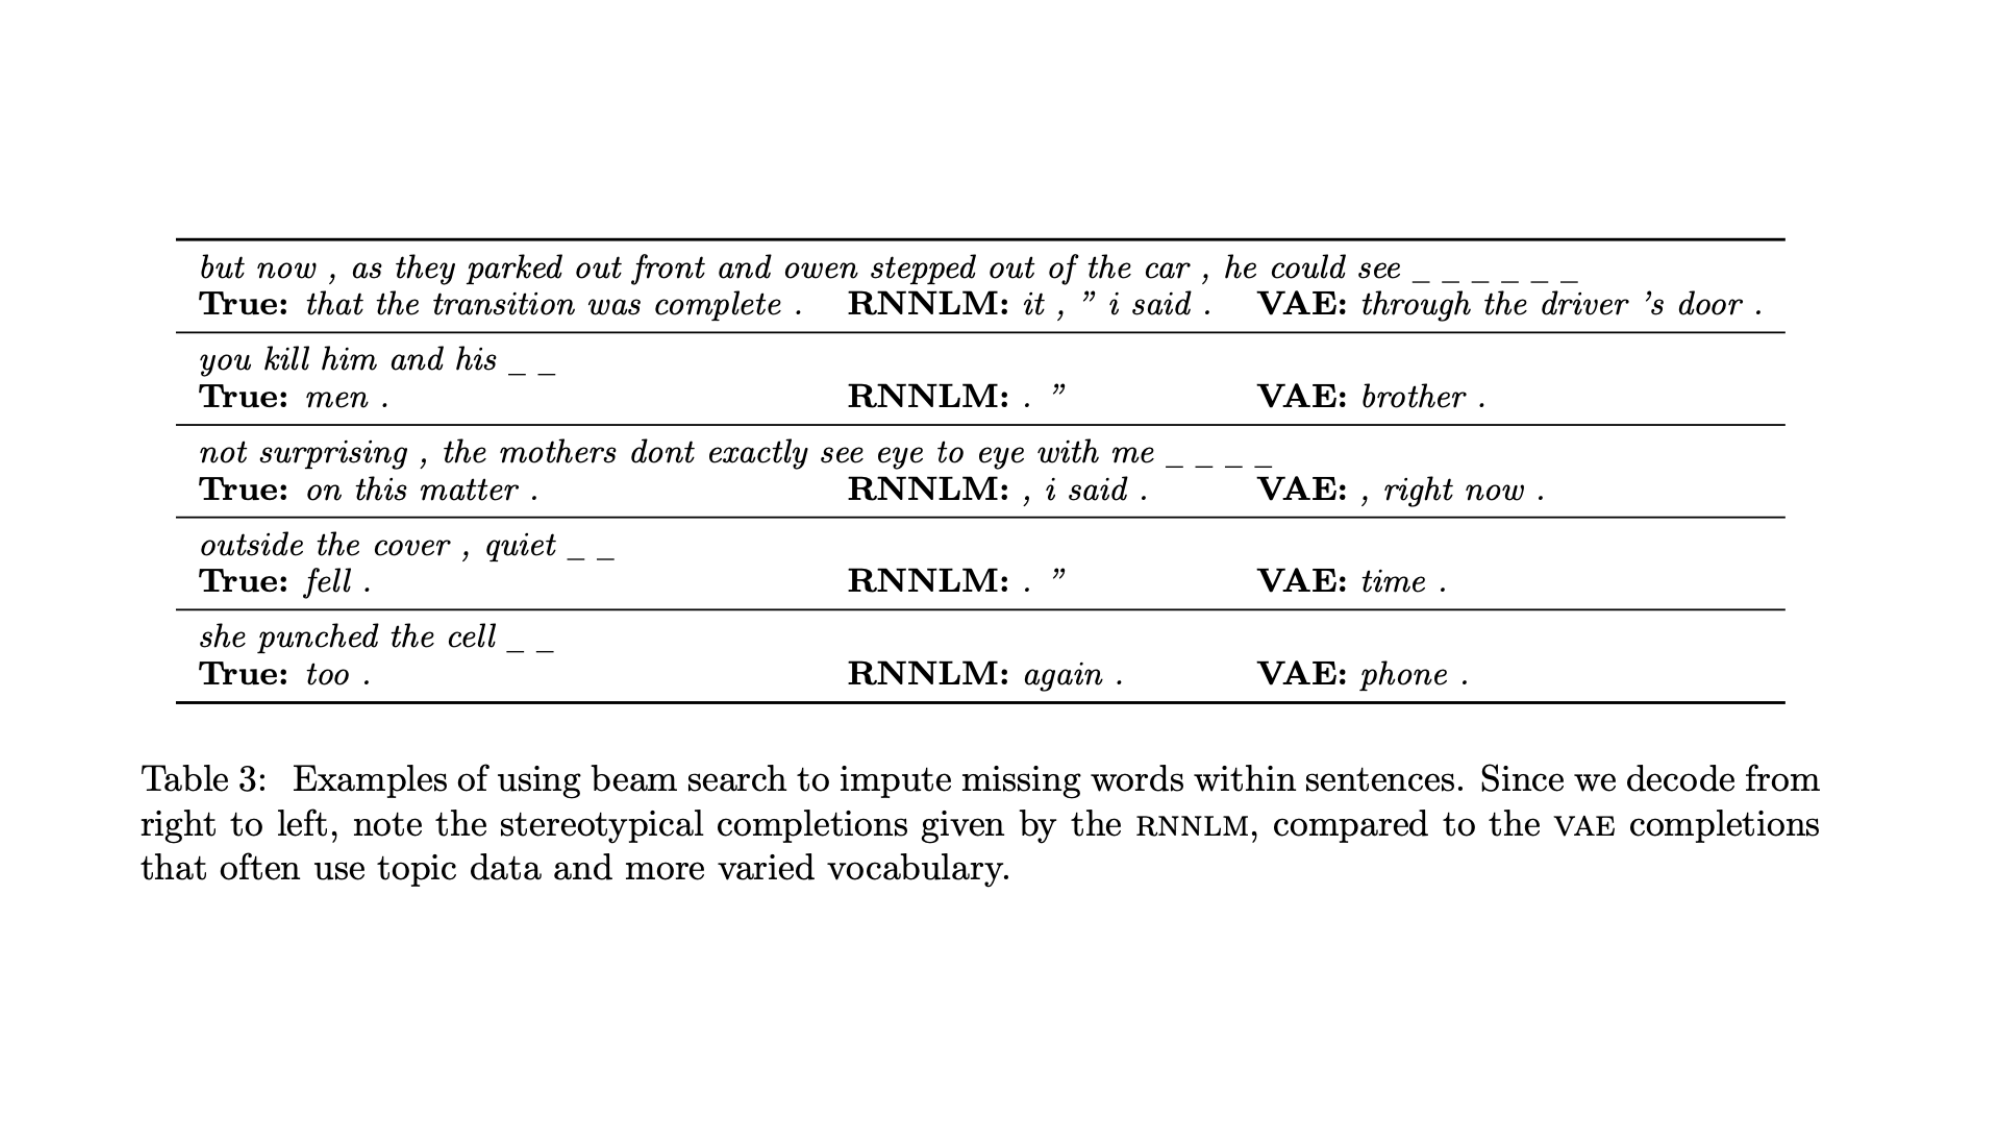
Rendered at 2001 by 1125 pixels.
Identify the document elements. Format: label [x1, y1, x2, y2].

picture [78, 206, 1922, 919]
